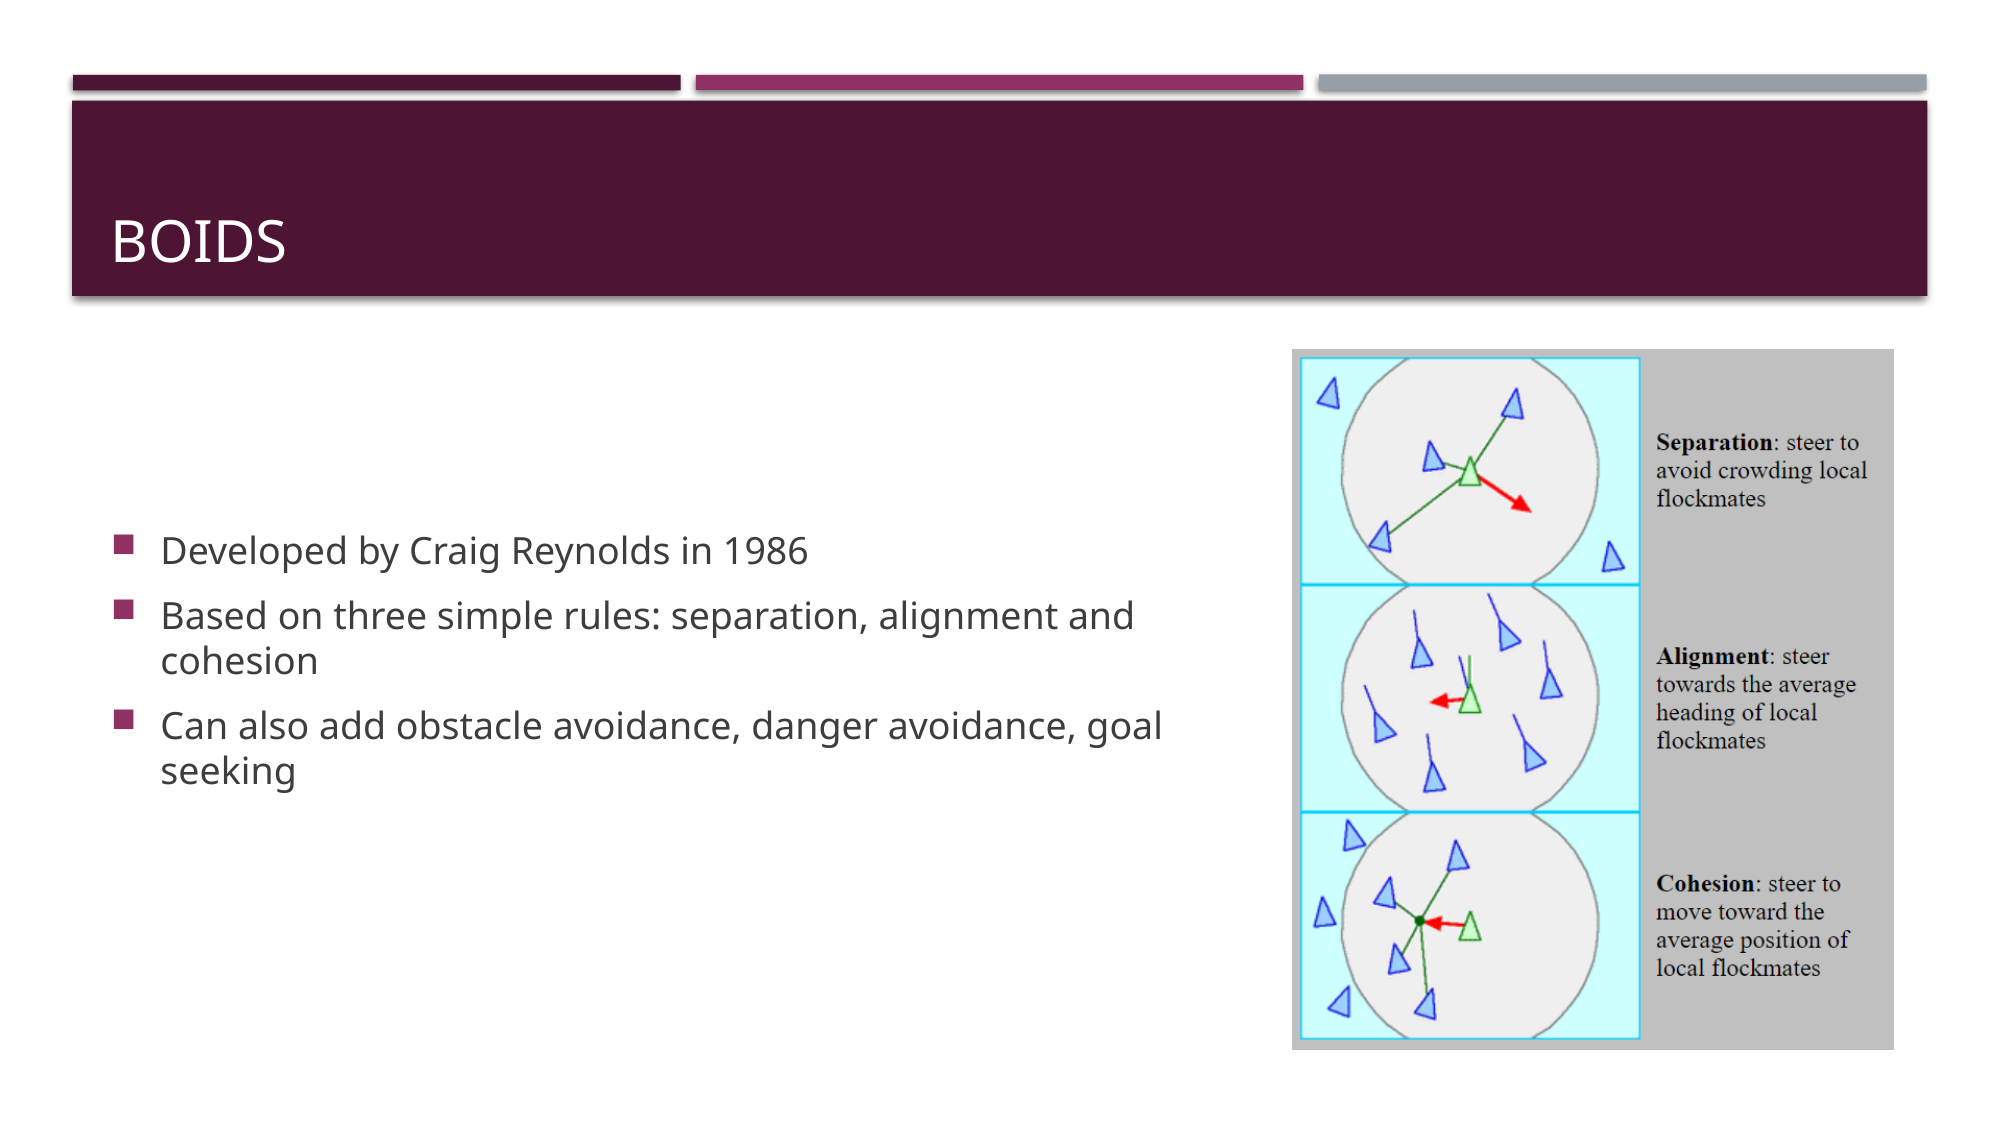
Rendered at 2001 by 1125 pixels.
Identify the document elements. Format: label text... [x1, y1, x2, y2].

picture [1291, 349, 1894, 1051]
list Developed by Craig Reynolds in 1986 Based on three simple rules: separation, alignment and cohesion Can also add obstacle avoidance, danger avoidance, goal seeking [95, 357, 1272, 962]
title Boids [95, 115, 1905, 282]
